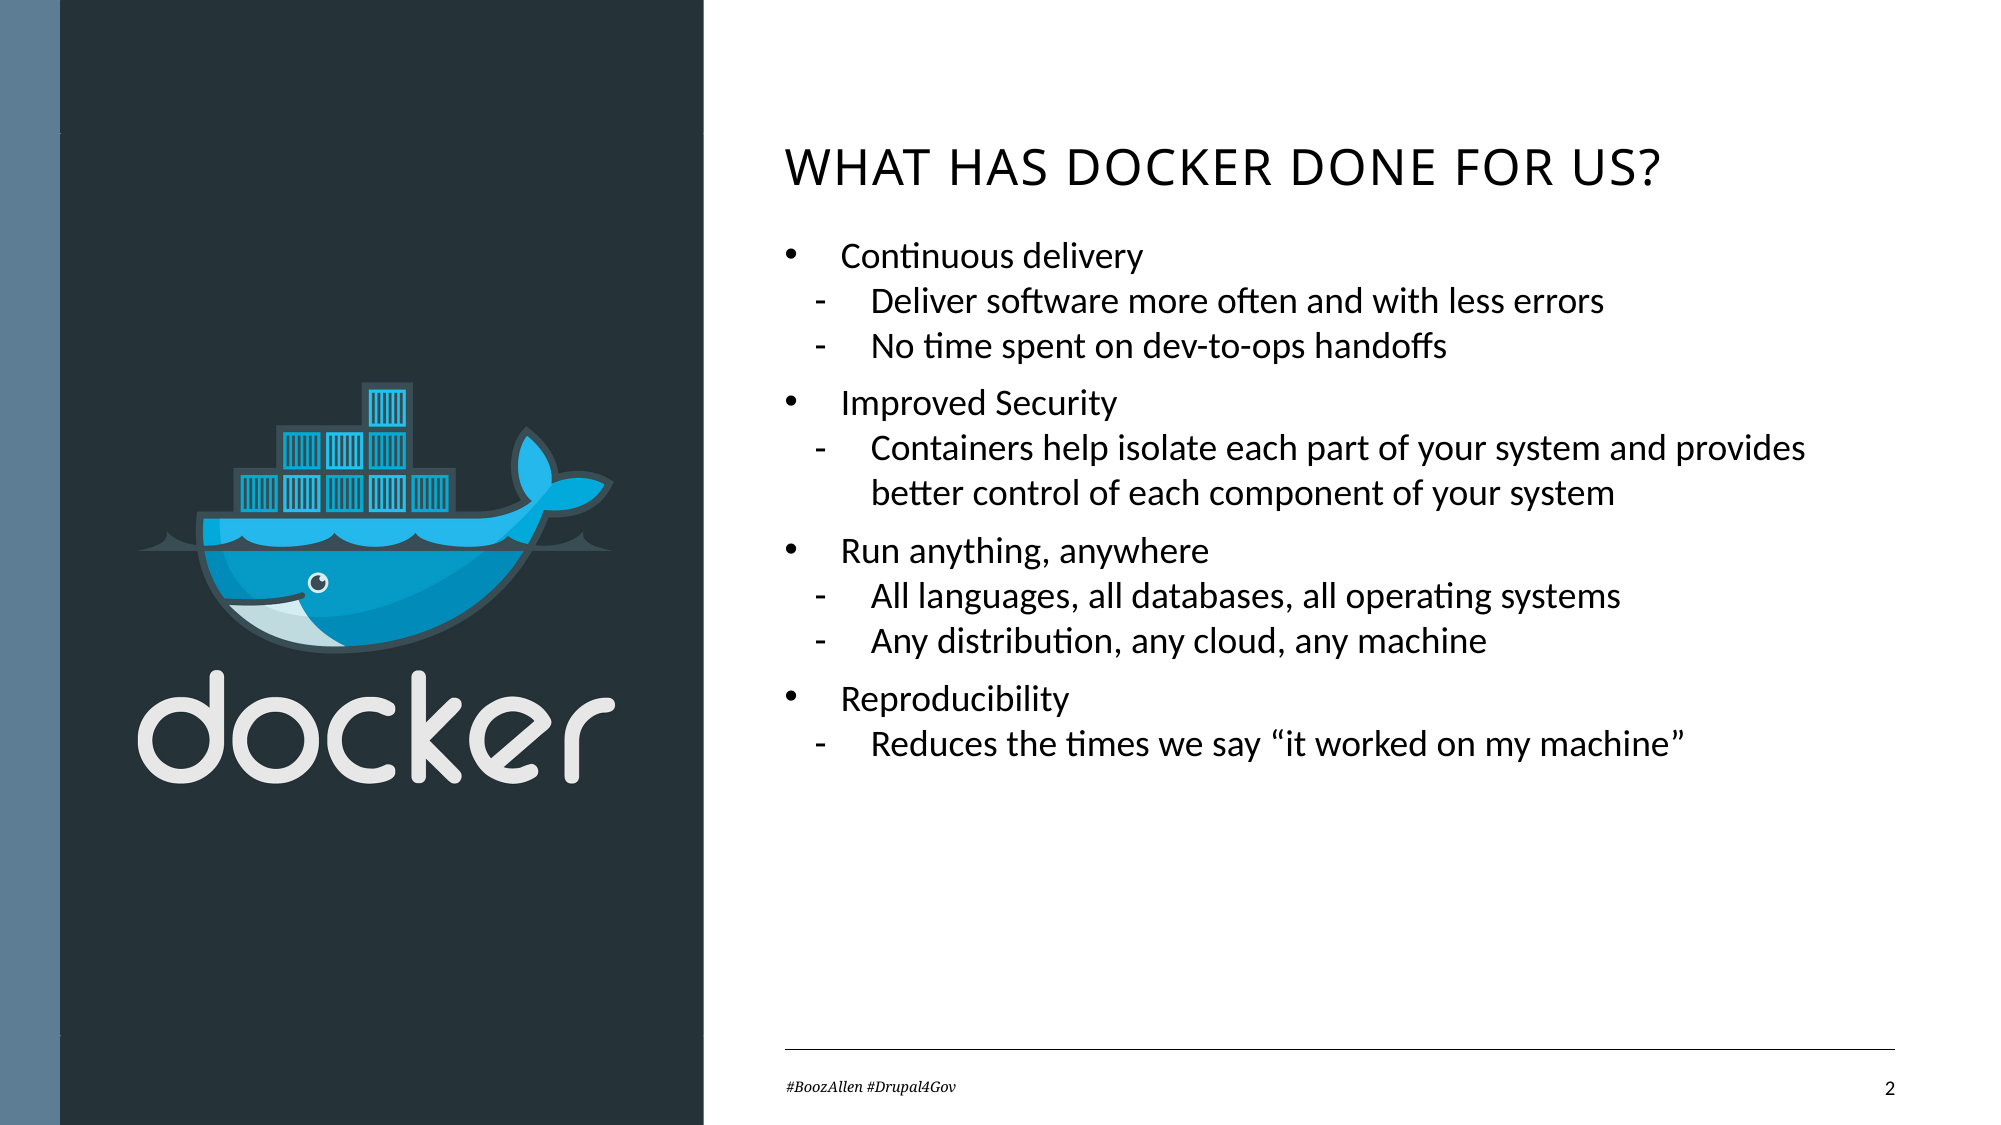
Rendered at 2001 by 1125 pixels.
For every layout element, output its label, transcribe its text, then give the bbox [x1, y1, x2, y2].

title What has Docker Done for Us? [784, 34, 1896, 196]
slide_number 1 [1820, 1050, 1896, 1125]
footer #BoozAllen #Drupal4Gov [784, 1049, 1820, 1125]
list Continuous delivery Deliver software more often and with less errors No time spent on dev-to-ops handoffs Improved Security Containers help isolate each part of your system and provides better control of each component of your system Run anything, anywhere All languages, all databases, all operating systems Any distribution, any cloud, any machine Reproducibility Reduces the times we say “it worked on my machine” [784, 230, 1896, 1003]
picture [59, 0, 704, 1125]
